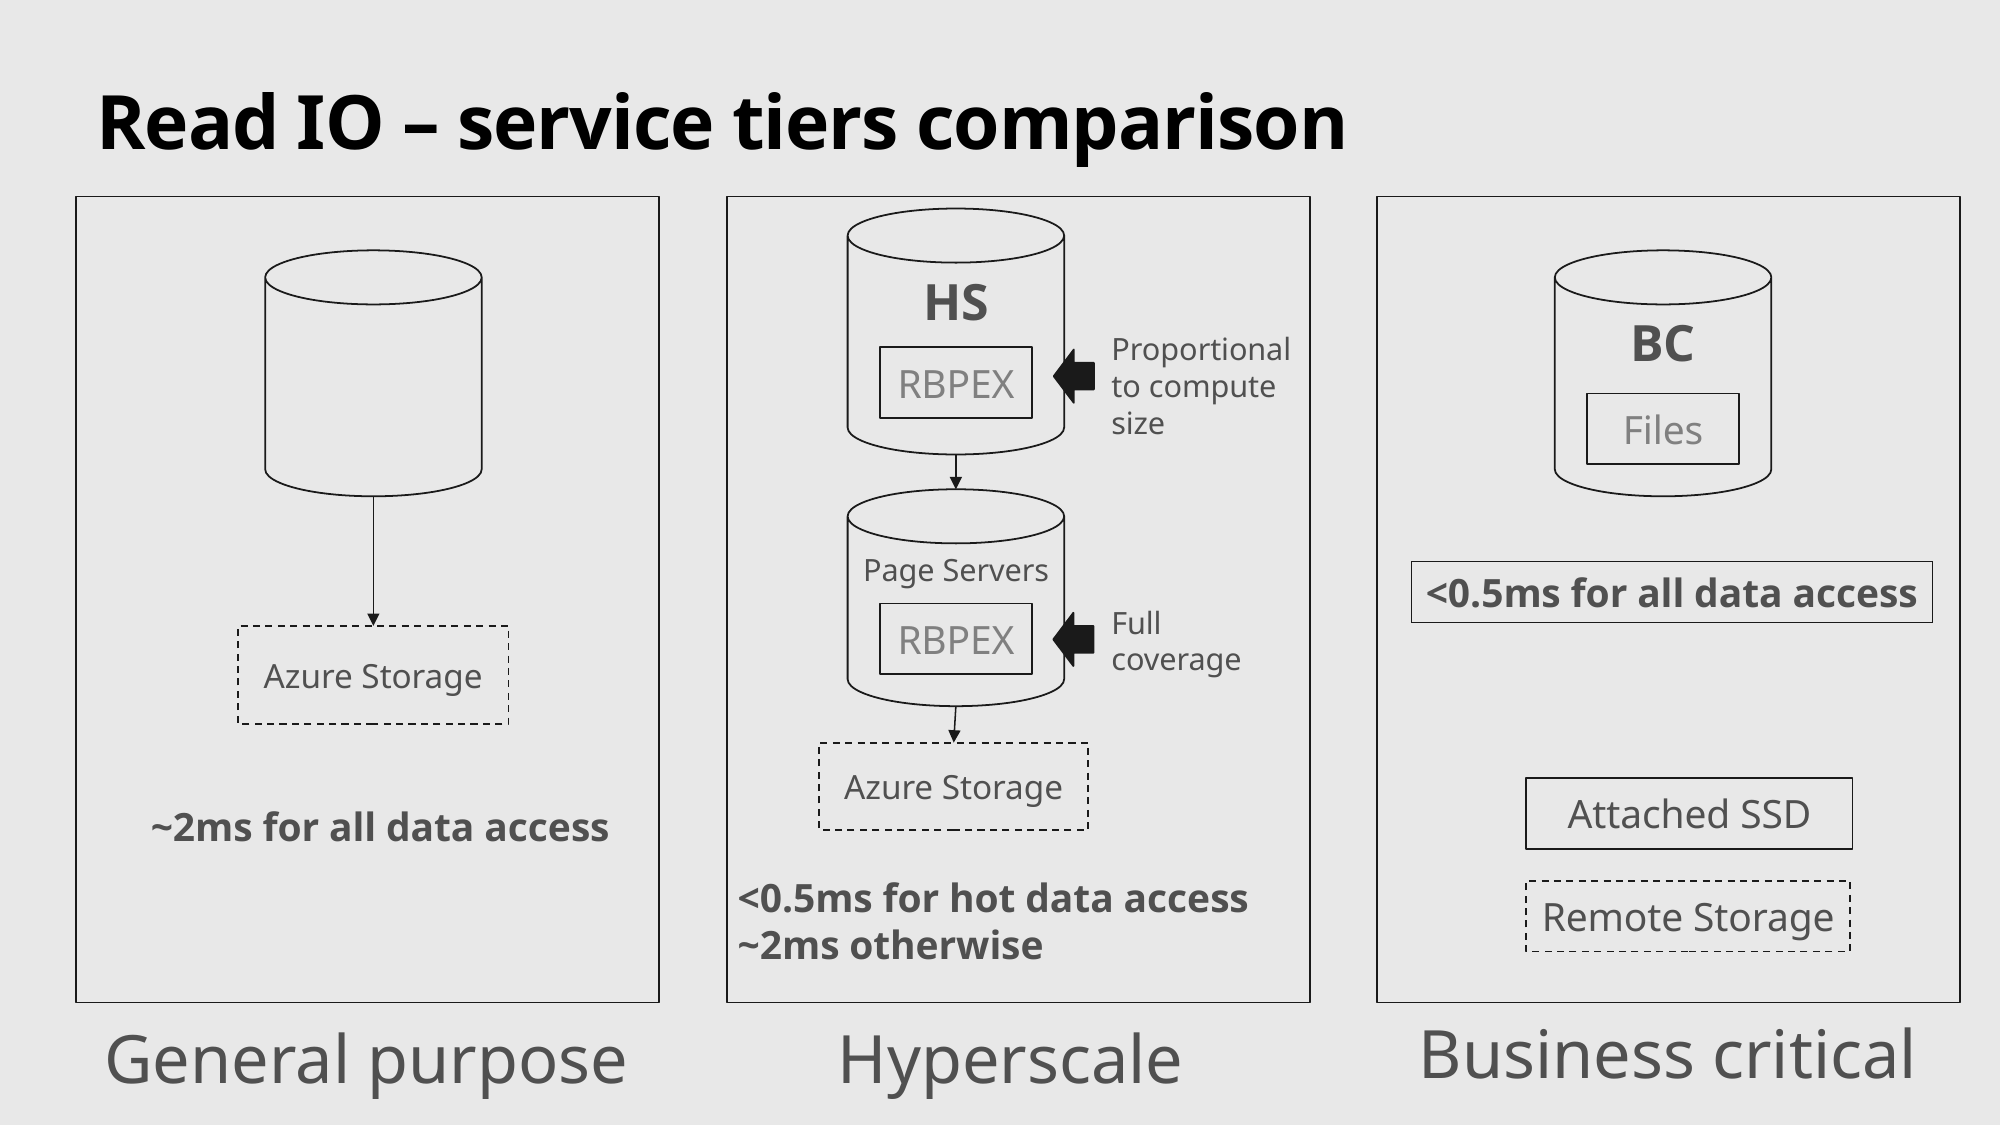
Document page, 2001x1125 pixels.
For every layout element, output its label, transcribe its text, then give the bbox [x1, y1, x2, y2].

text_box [75, 196, 660, 1125]
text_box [1376, 196, 1961, 1125]
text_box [726, 196, 1314, 1125]
title Read IO – service tiers comparison [96, 75, 1904, 166]
